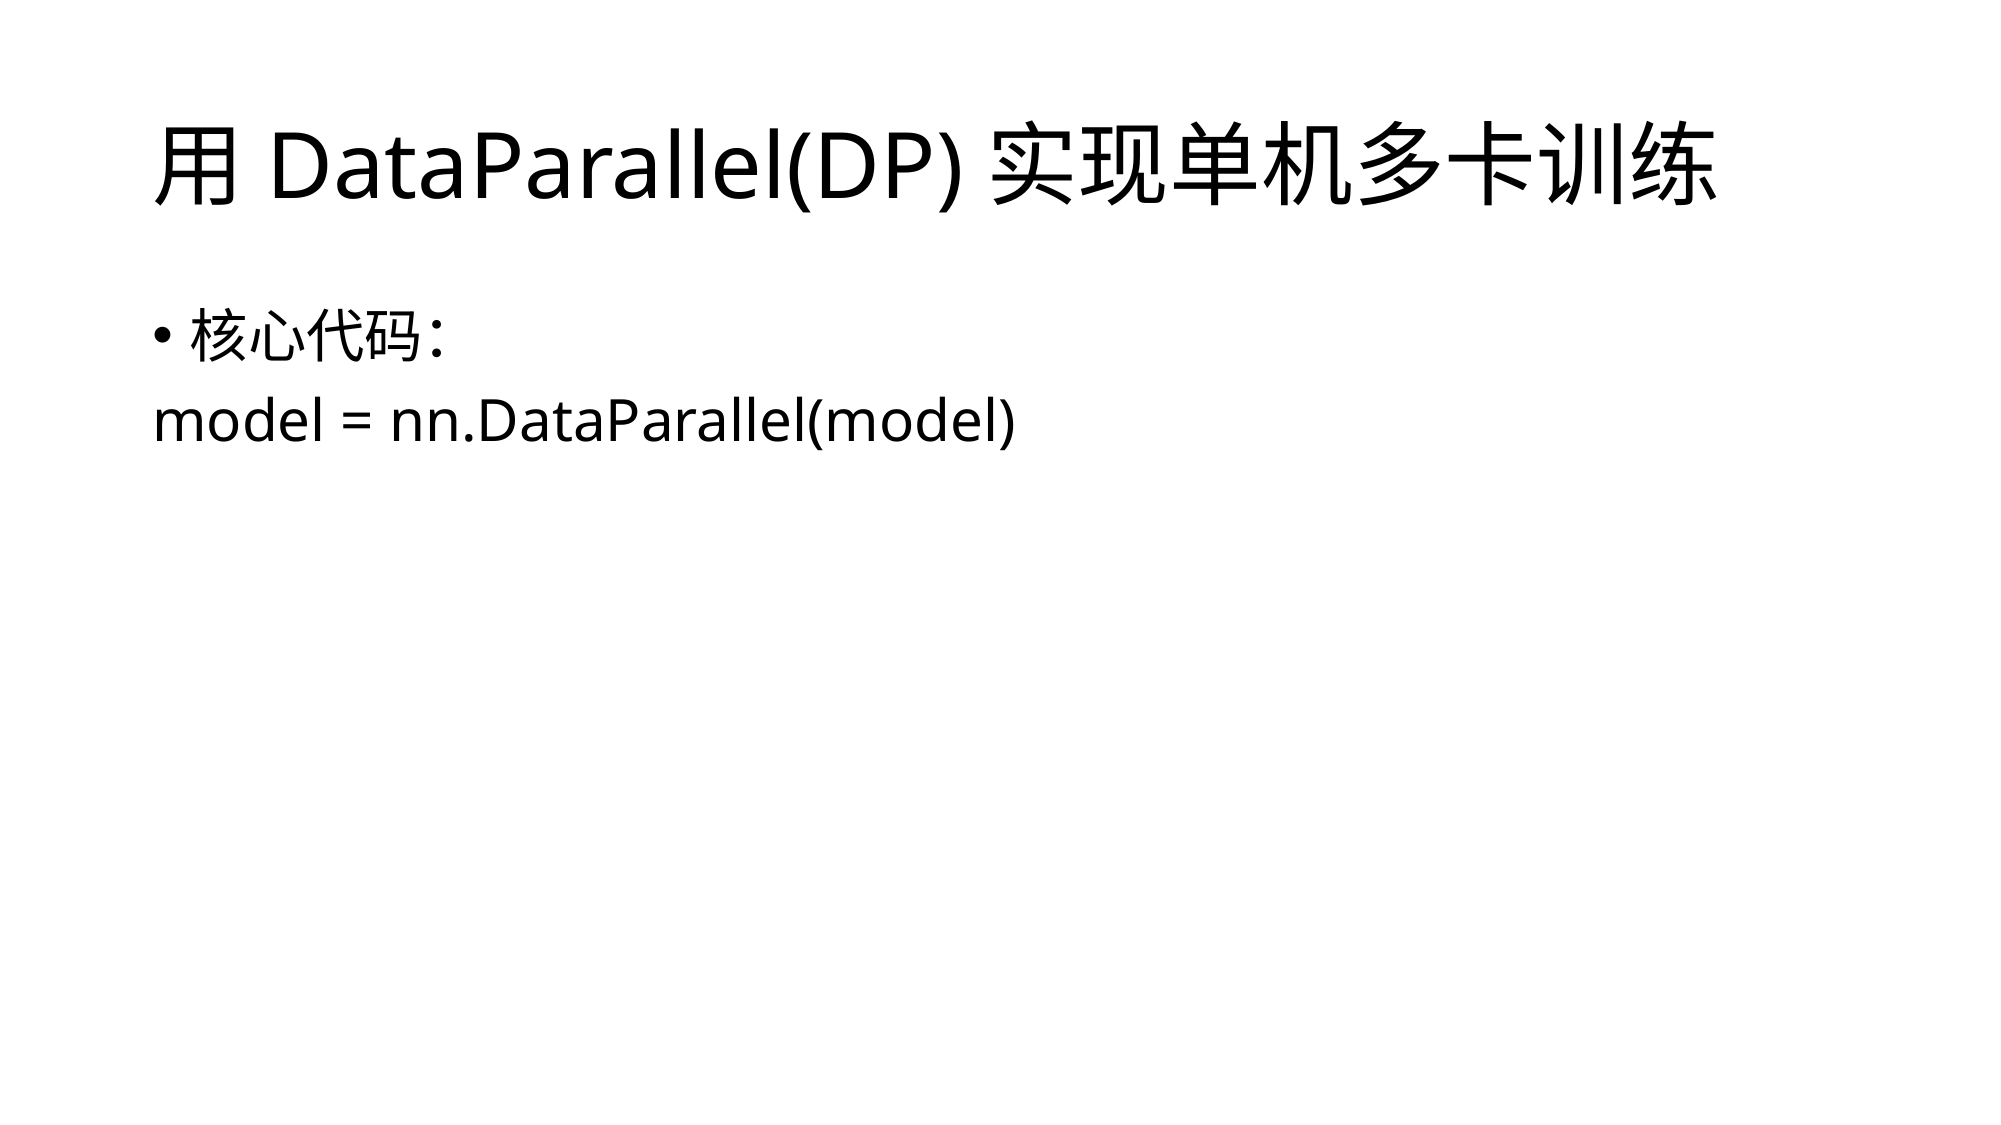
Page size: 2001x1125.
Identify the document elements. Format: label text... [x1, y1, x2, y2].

list 核心代码： model = nn.DataParallel(model) [137, 299, 1863, 1014]
title 用DataParallel(DP)实现单机多卡训练 [137, 59, 1863, 278]
